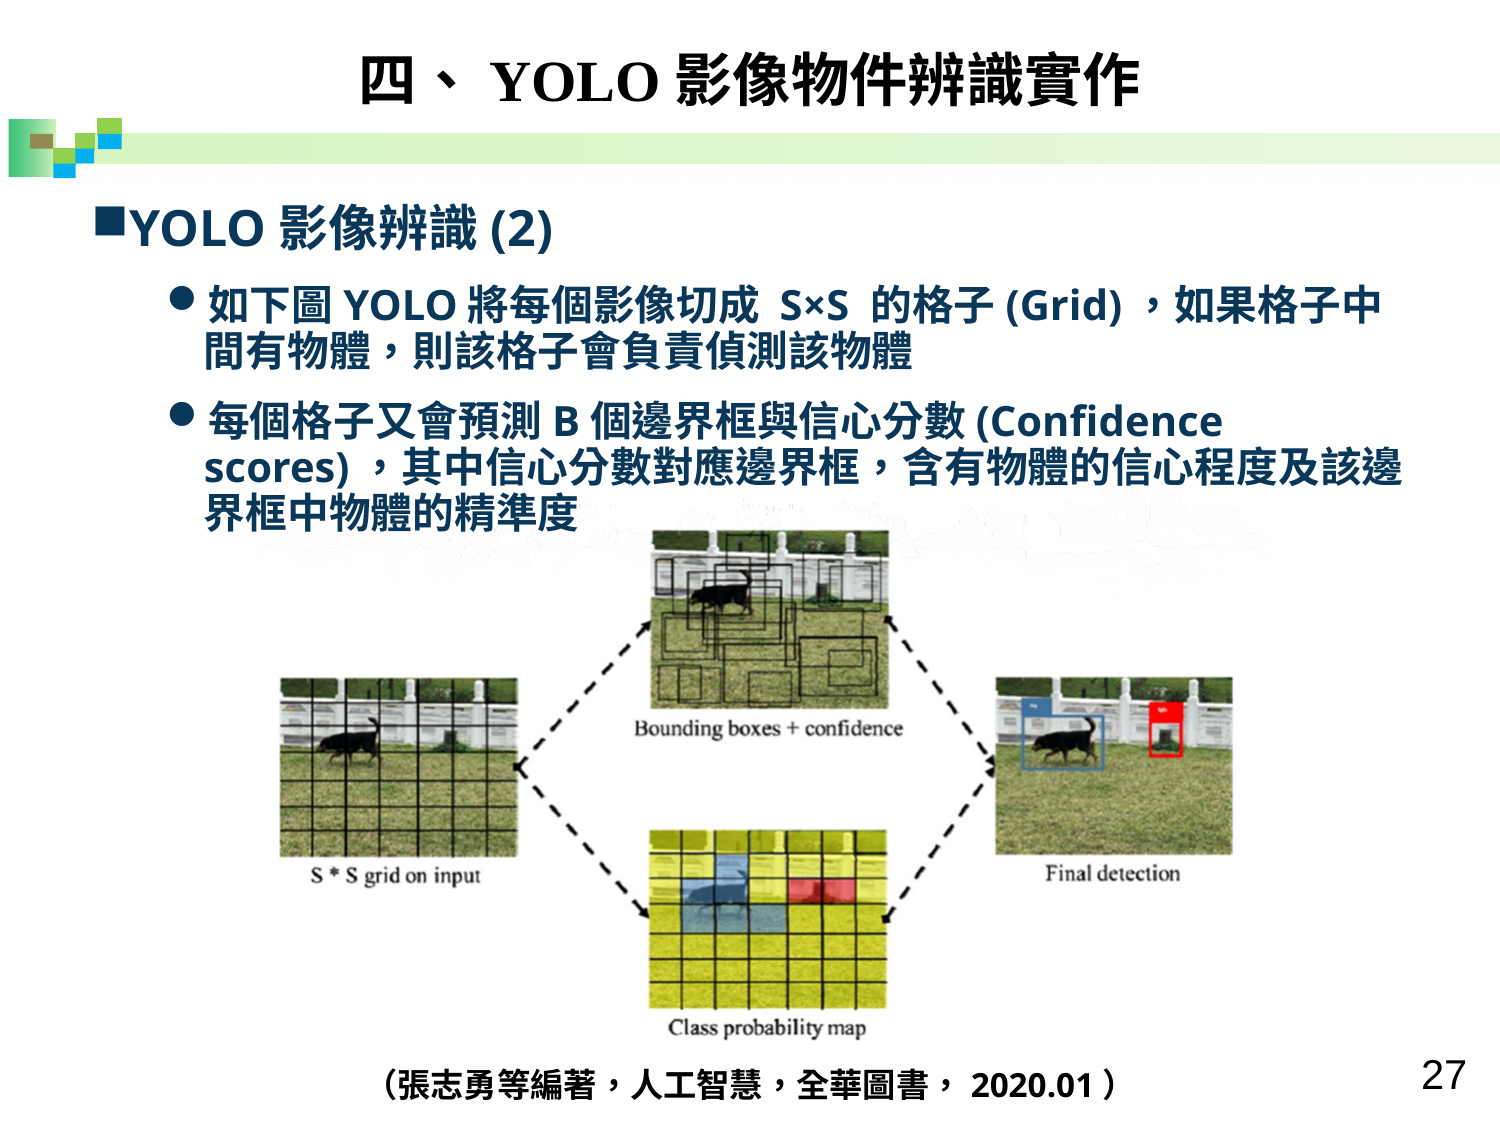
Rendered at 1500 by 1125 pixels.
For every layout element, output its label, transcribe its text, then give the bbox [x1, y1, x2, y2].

text_box 四、YOLO影像物件辨識實作 [0, 43, 1500, 121]
text_box （張志勇等編著，人工智慧，全華圖書，2020.01） [225, 1057, 1275, 1112]
text_box YOLO影像辨識(2) 如下圖YOLO將每個影像切成 S×S 的格子(Grid)，如果格子中間有物體，則該格子會負責偵測該物體 每個格子又會預測B個邊界框與信心分數(Confidence scores)，其中信心分數對應邊界框，含有物體的信心程度及該邊界框中物體的精準度 [76, 196, 1424, 622]
picture [252, 488, 1275, 1058]
